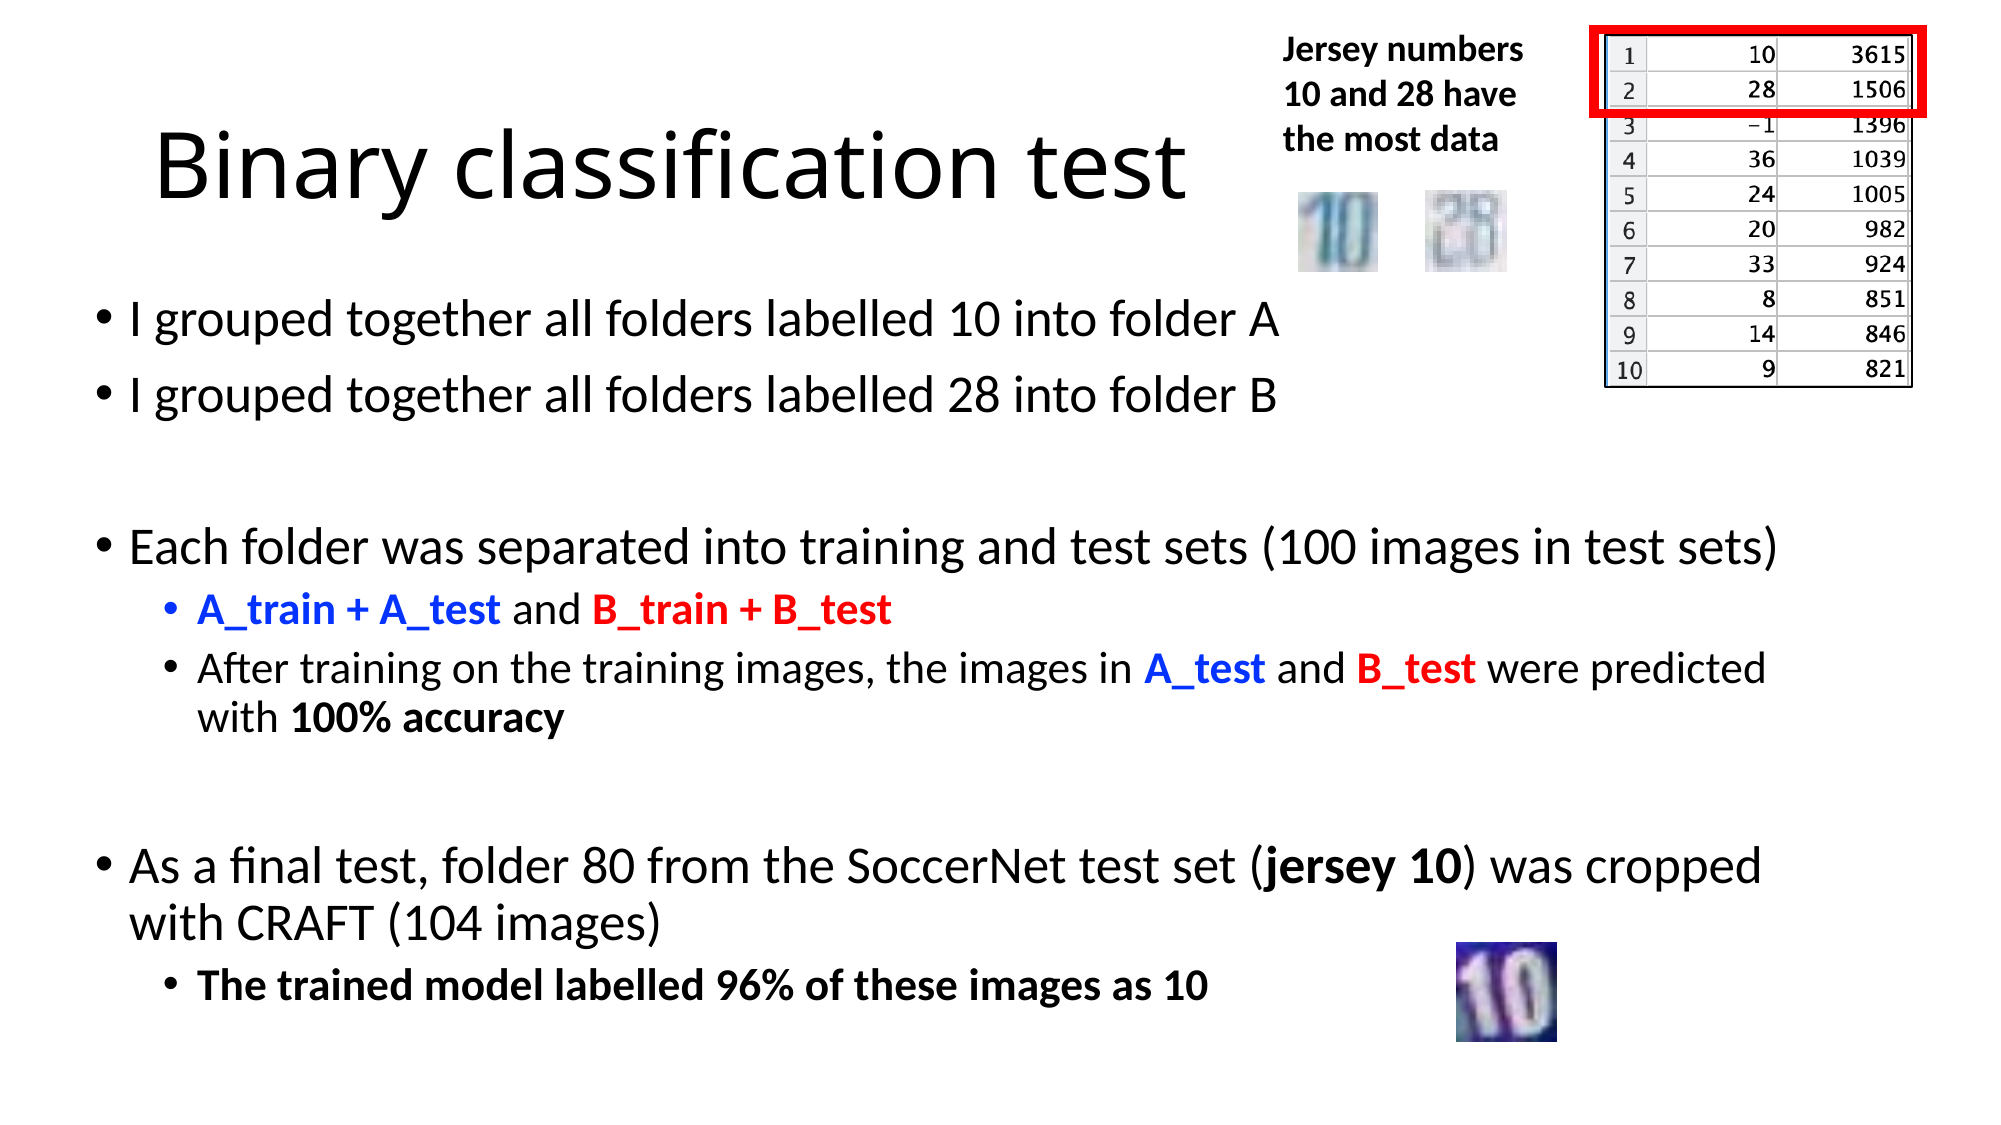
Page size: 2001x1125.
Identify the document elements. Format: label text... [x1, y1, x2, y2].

text_box [1593, 29, 1923, 114]
title Binary classification test [137, 59, 1604, 278]
picture [1456, 942, 1557, 1042]
text_box Jersey numbers 10 and 28 have the most data [1268, 17, 1583, 167]
list I grouped together all folders labelled 10 into folder A I grouped together all folders labelled 28 into folder B Each folder was separated into training and test sets (100 images in test sets) A_train + A_test and B_train + B_test After training on the training images, the images in A_test and B_test were predicted with 100% accuracy As a final test, folder 80 from the SoccerNet test set (jersey 10) was cropped with CRAFT (104 images) The trained model labelled 96% of these images as 10 [79, 283, 1805, 1057]
picture [1425, 190, 1507, 272]
picture [1298, 192, 1378, 272]
picture [1606, 36, 1911, 387]
